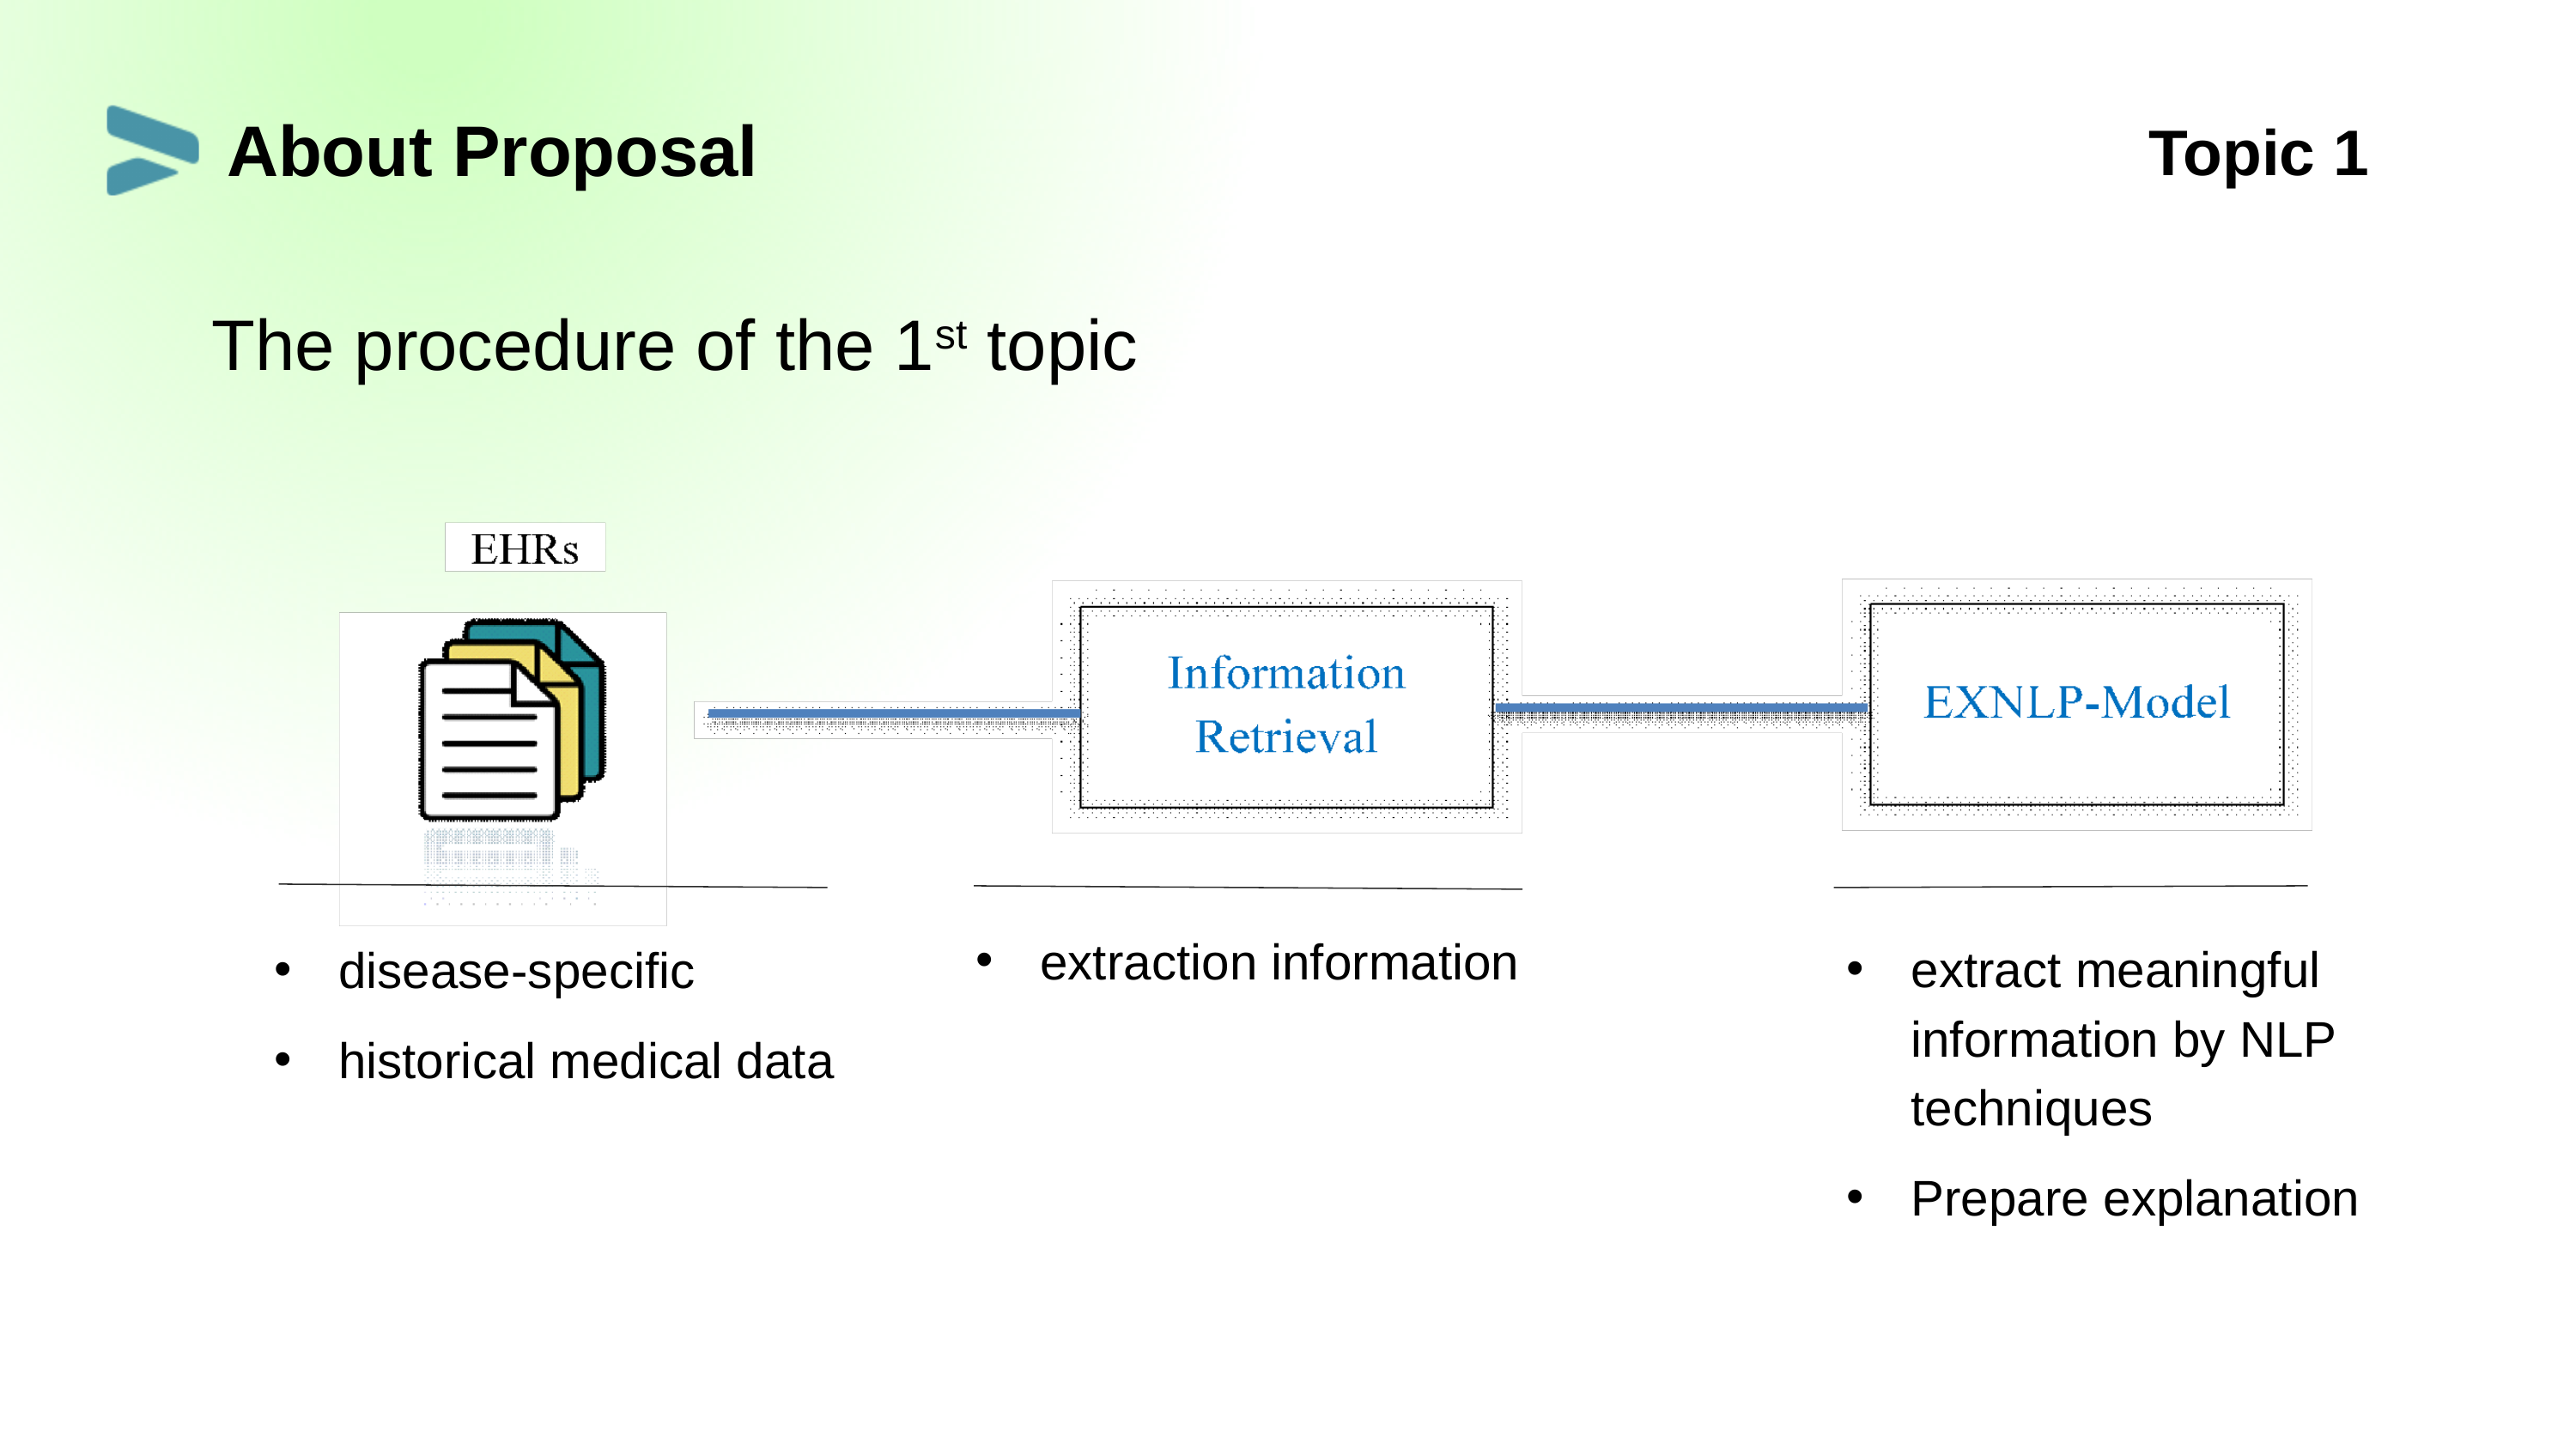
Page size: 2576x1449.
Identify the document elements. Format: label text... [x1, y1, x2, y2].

text_box extract meaningful information by NLP techniques Prepare explanation [1833, 944, 2383, 1233]
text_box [278, 883, 828, 888]
text_box disease-specific historical medical data [261, 942, 880, 1096]
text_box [974, 885, 1523, 890]
text_box Topic 1 [2070, 105, 2447, 196]
picture [0, 0, 2407, 935]
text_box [1833, 885, 2308, 888]
text_box extraction information [963, 944, 1586, 997]
